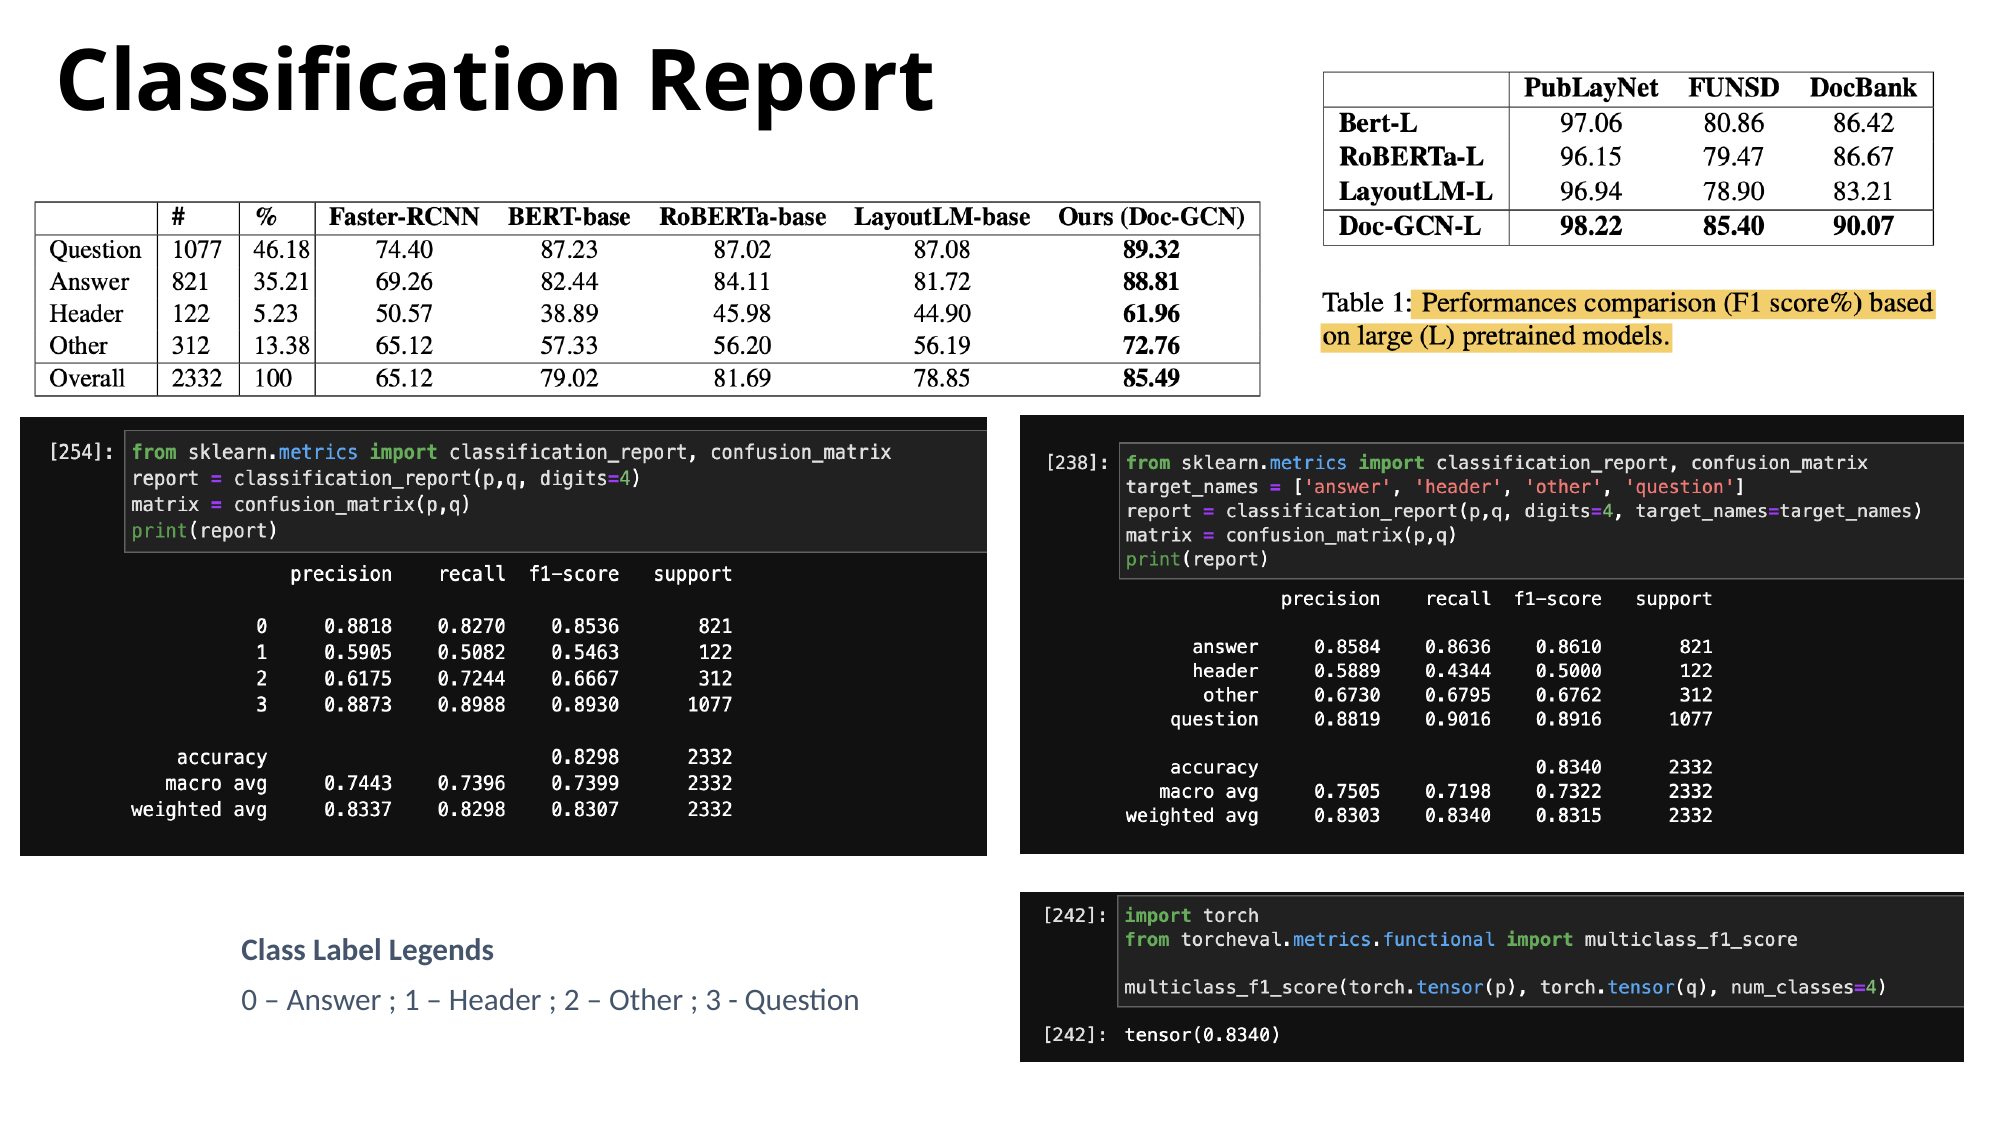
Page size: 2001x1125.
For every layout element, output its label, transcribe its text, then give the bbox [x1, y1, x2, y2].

picture [9, 43, 1964, 856]
text_box Class Label Legends 0 – Answer ; 1 – Header ; 2 – Other ; 3 - Question [241, 928, 1020, 1049]
title Classification Report [40, 28, 1766, 137]
picture [1020, 892, 1964, 1062]
